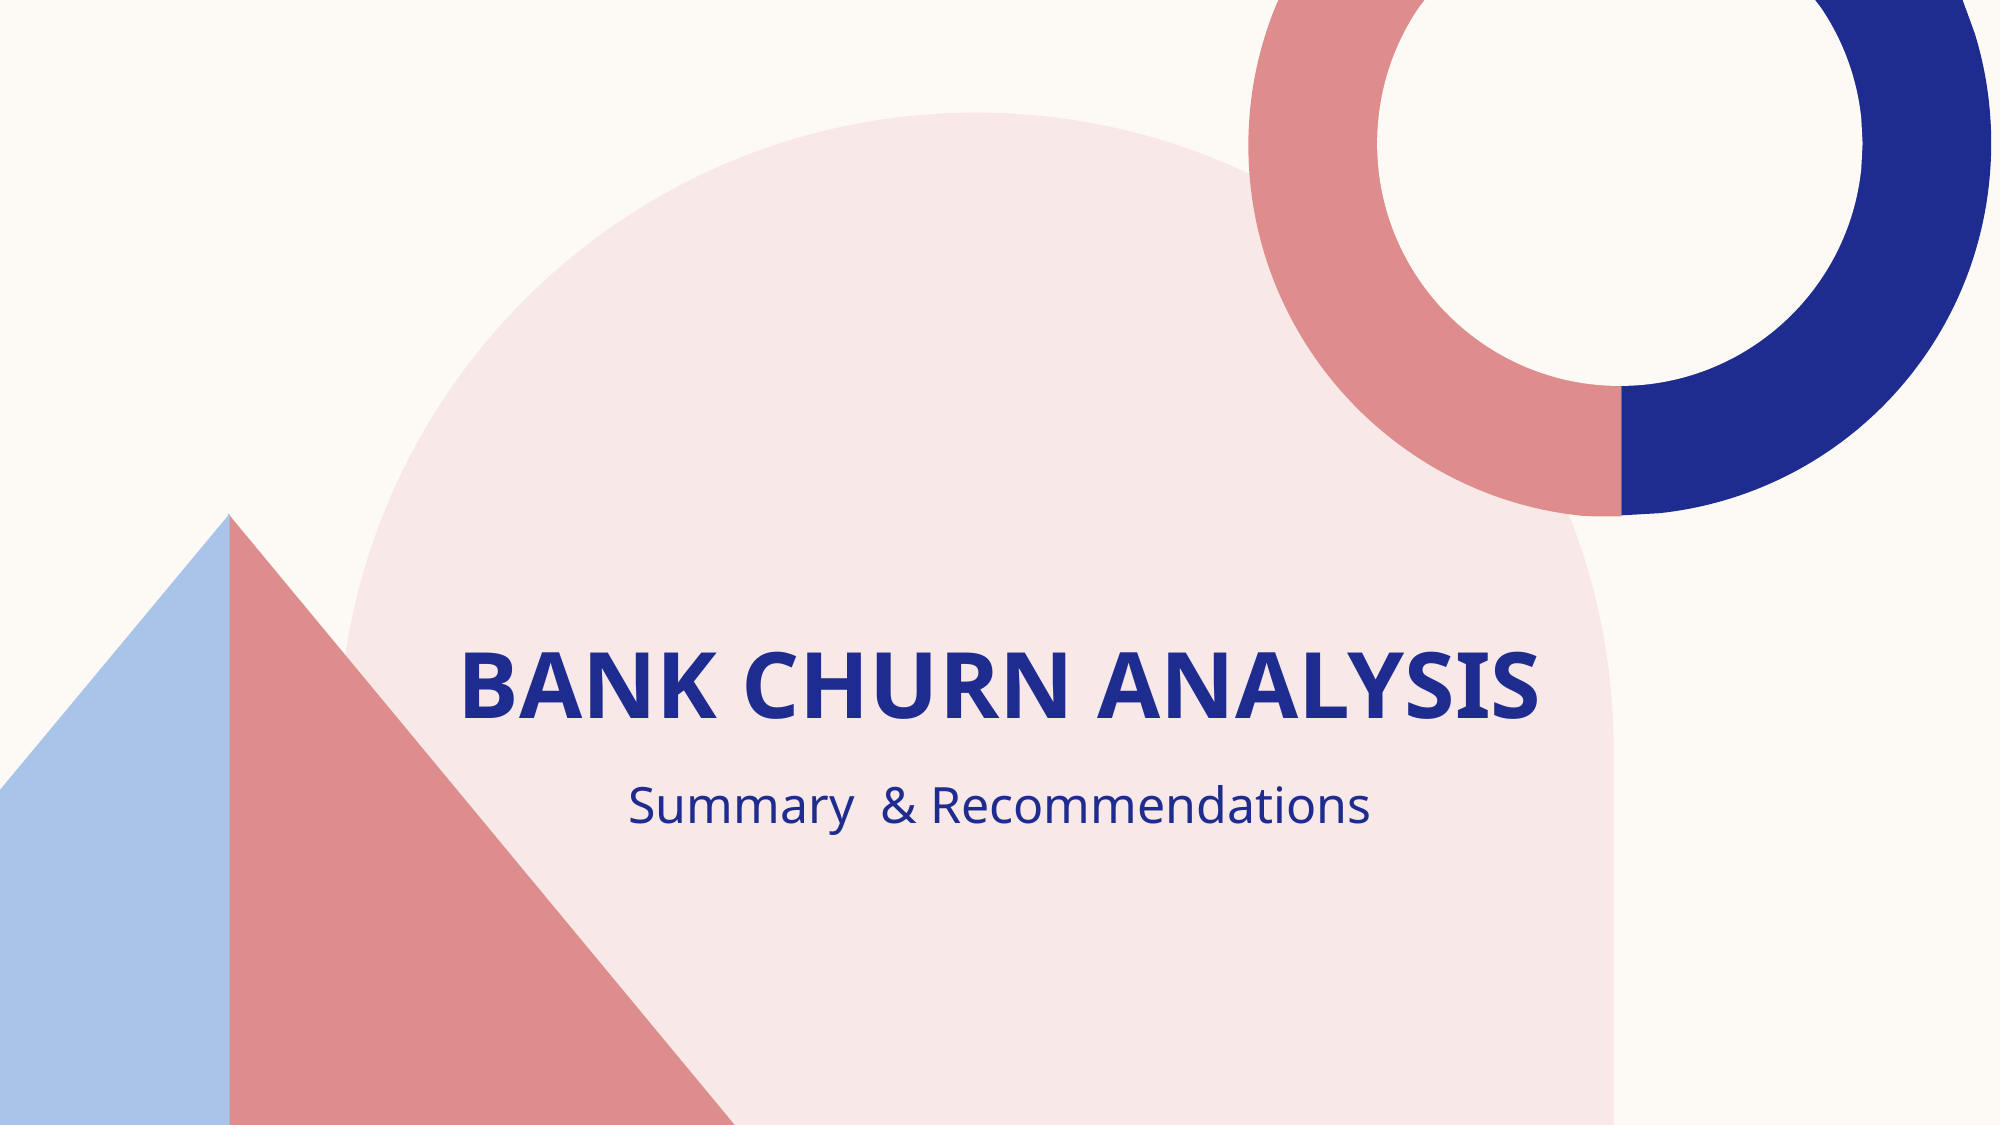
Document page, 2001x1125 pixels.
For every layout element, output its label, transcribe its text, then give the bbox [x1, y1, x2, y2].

title Bank churn analysis [414, 619, 1586, 746]
list Summary & Recommendations [474, 773, 1525, 858]
